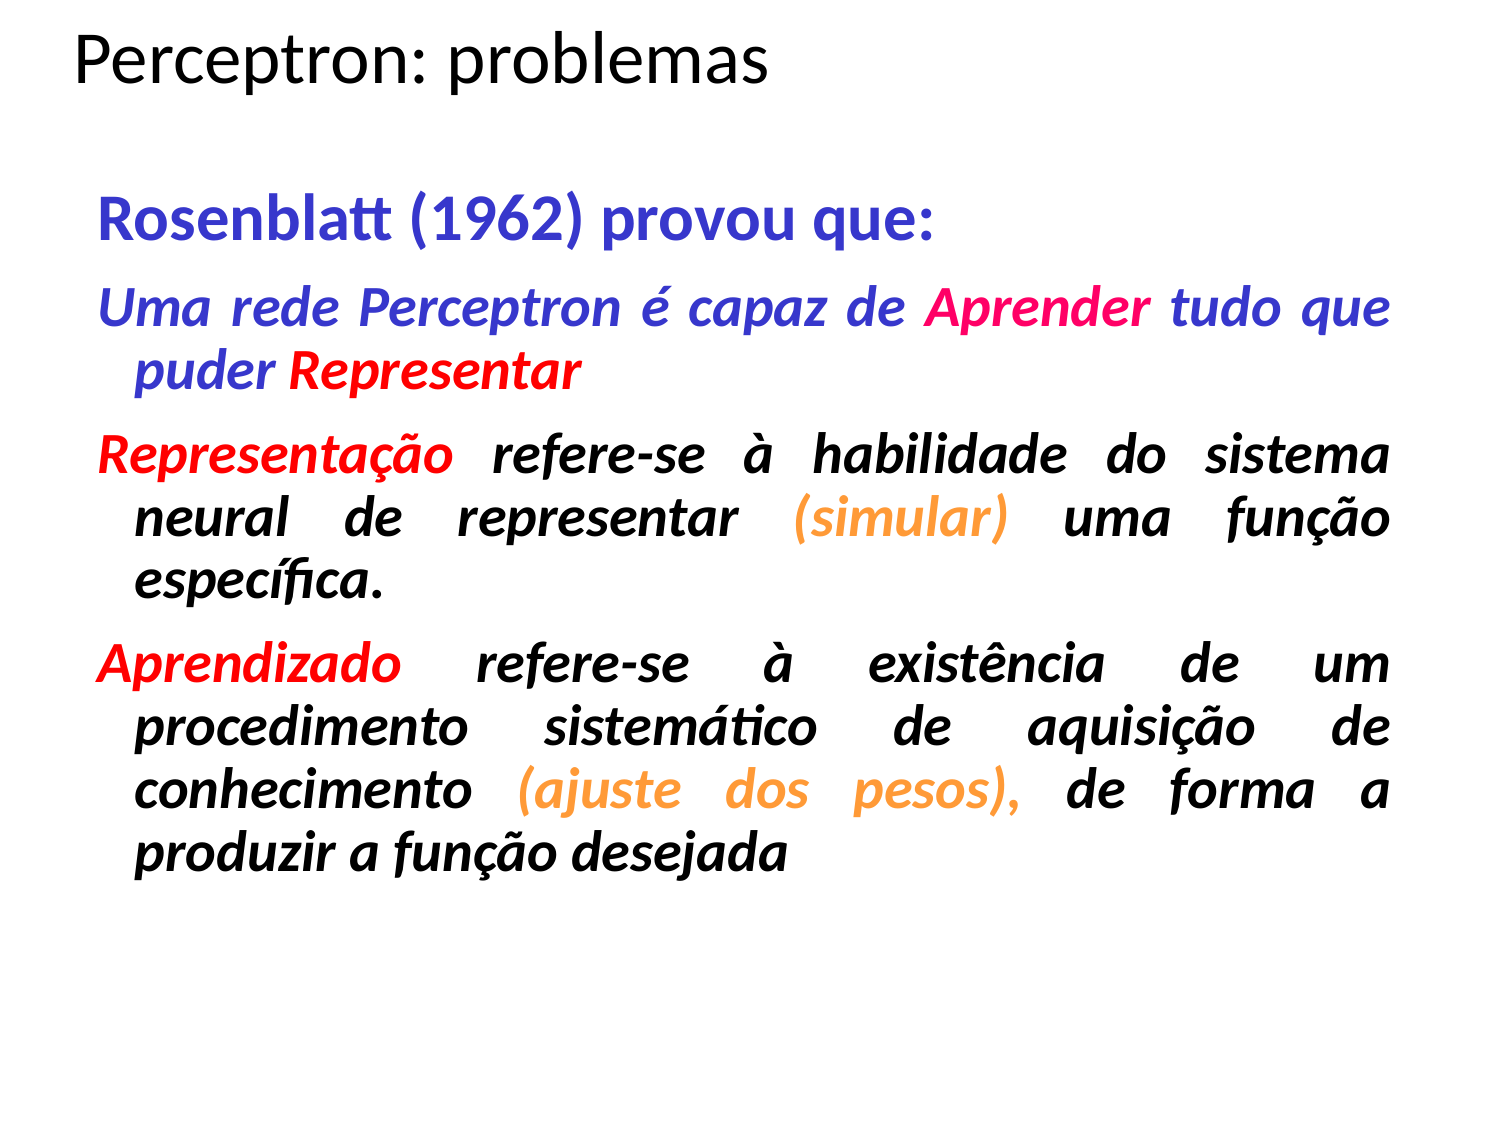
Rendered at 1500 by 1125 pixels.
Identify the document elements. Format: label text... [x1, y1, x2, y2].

list Rosenblatt (1962) provou que: Uma rede Perceptron é capaz de Aprender tudo que puder Representar Representação refere-se à habilidade do sistema neural de representar (simular) uma função específica. Aprendizado refere-se à existência de um procedimento sistemático de aquisição de conhecimento (ajuste dos pesos), de forma a produzir a função desejada [82, 175, 1407, 953]
title Perceptron: problemas [58, 0, 1147, 119]
